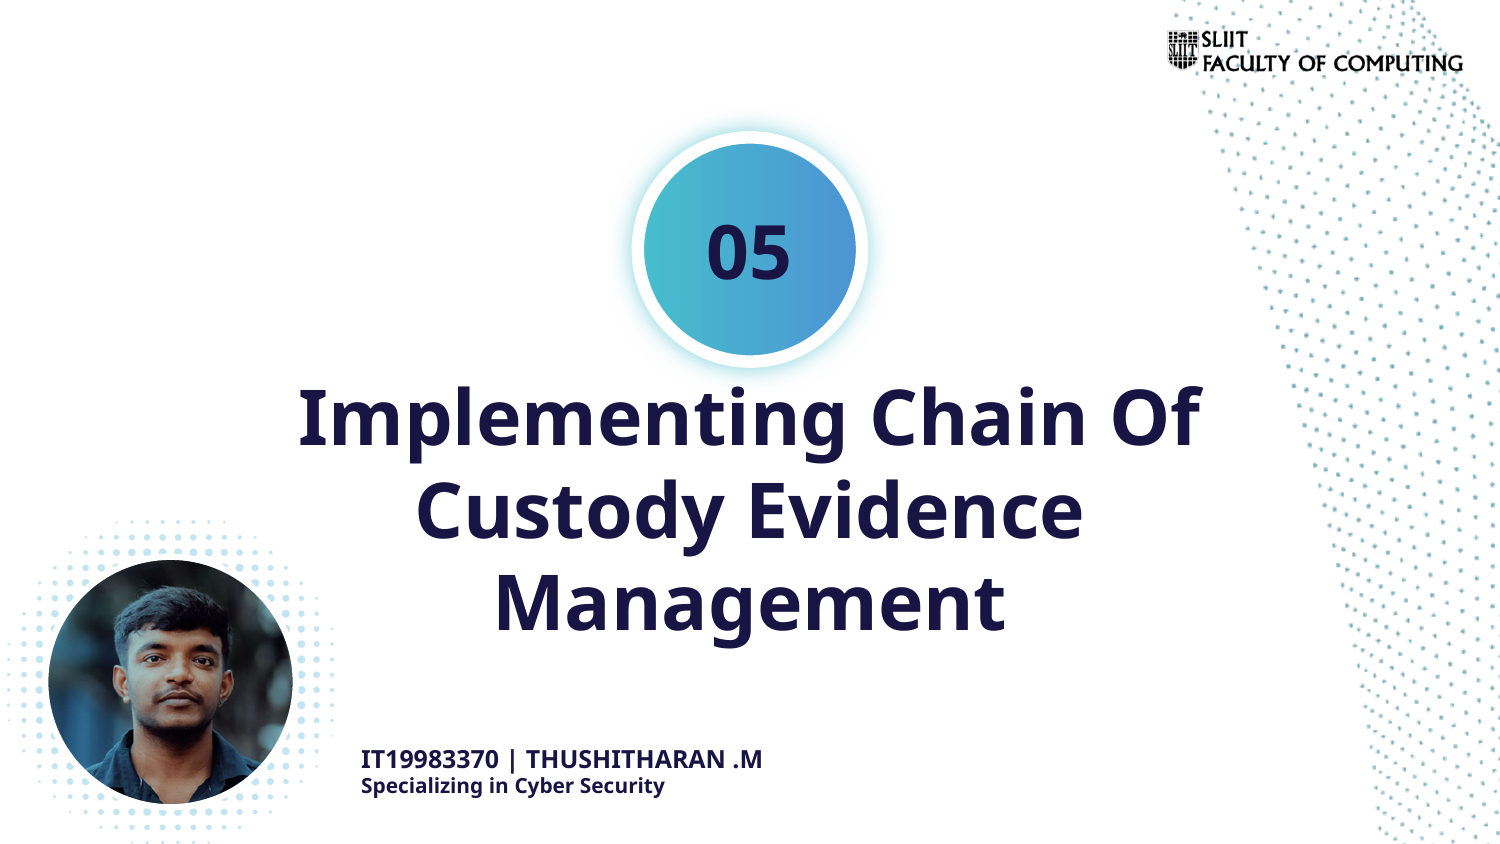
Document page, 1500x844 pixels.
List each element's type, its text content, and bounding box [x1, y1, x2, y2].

picture [7, 520, 334, 844]
text_box IT19983370 | THUSHITHARAN .M Specializing in Cyber Security [346, 728, 839, 813]
picture [703, 0, 1500, 844]
text_box 05 [637, 150, 698, 349]
title Implementing Chain Of Custody Evidence Management [279, 361, 698, 654]
